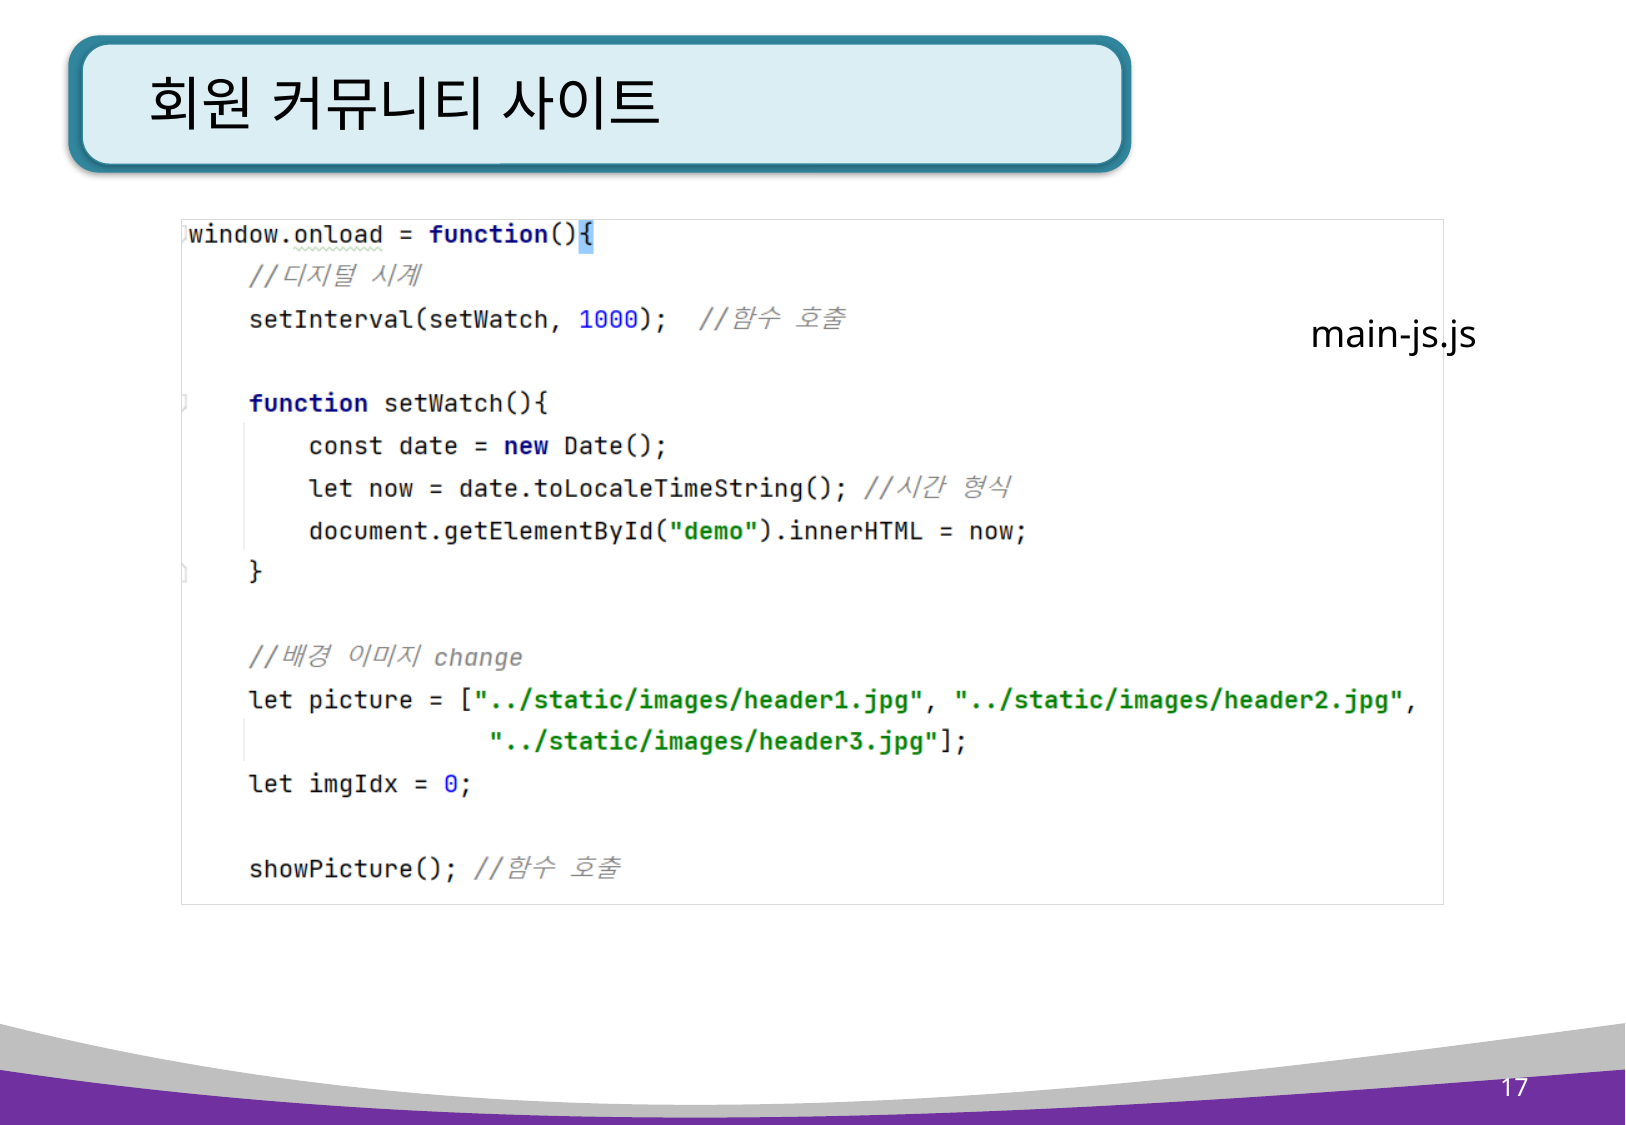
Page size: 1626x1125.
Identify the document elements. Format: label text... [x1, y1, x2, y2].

picture [180, 219, 1444, 906]
text_box main-js.js [1448, 302, 1522, 363]
slide_number 17 [1452, 1058, 1544, 1119]
title 회원 커뮤니티 사이트 [103, 32, 1121, 173]
